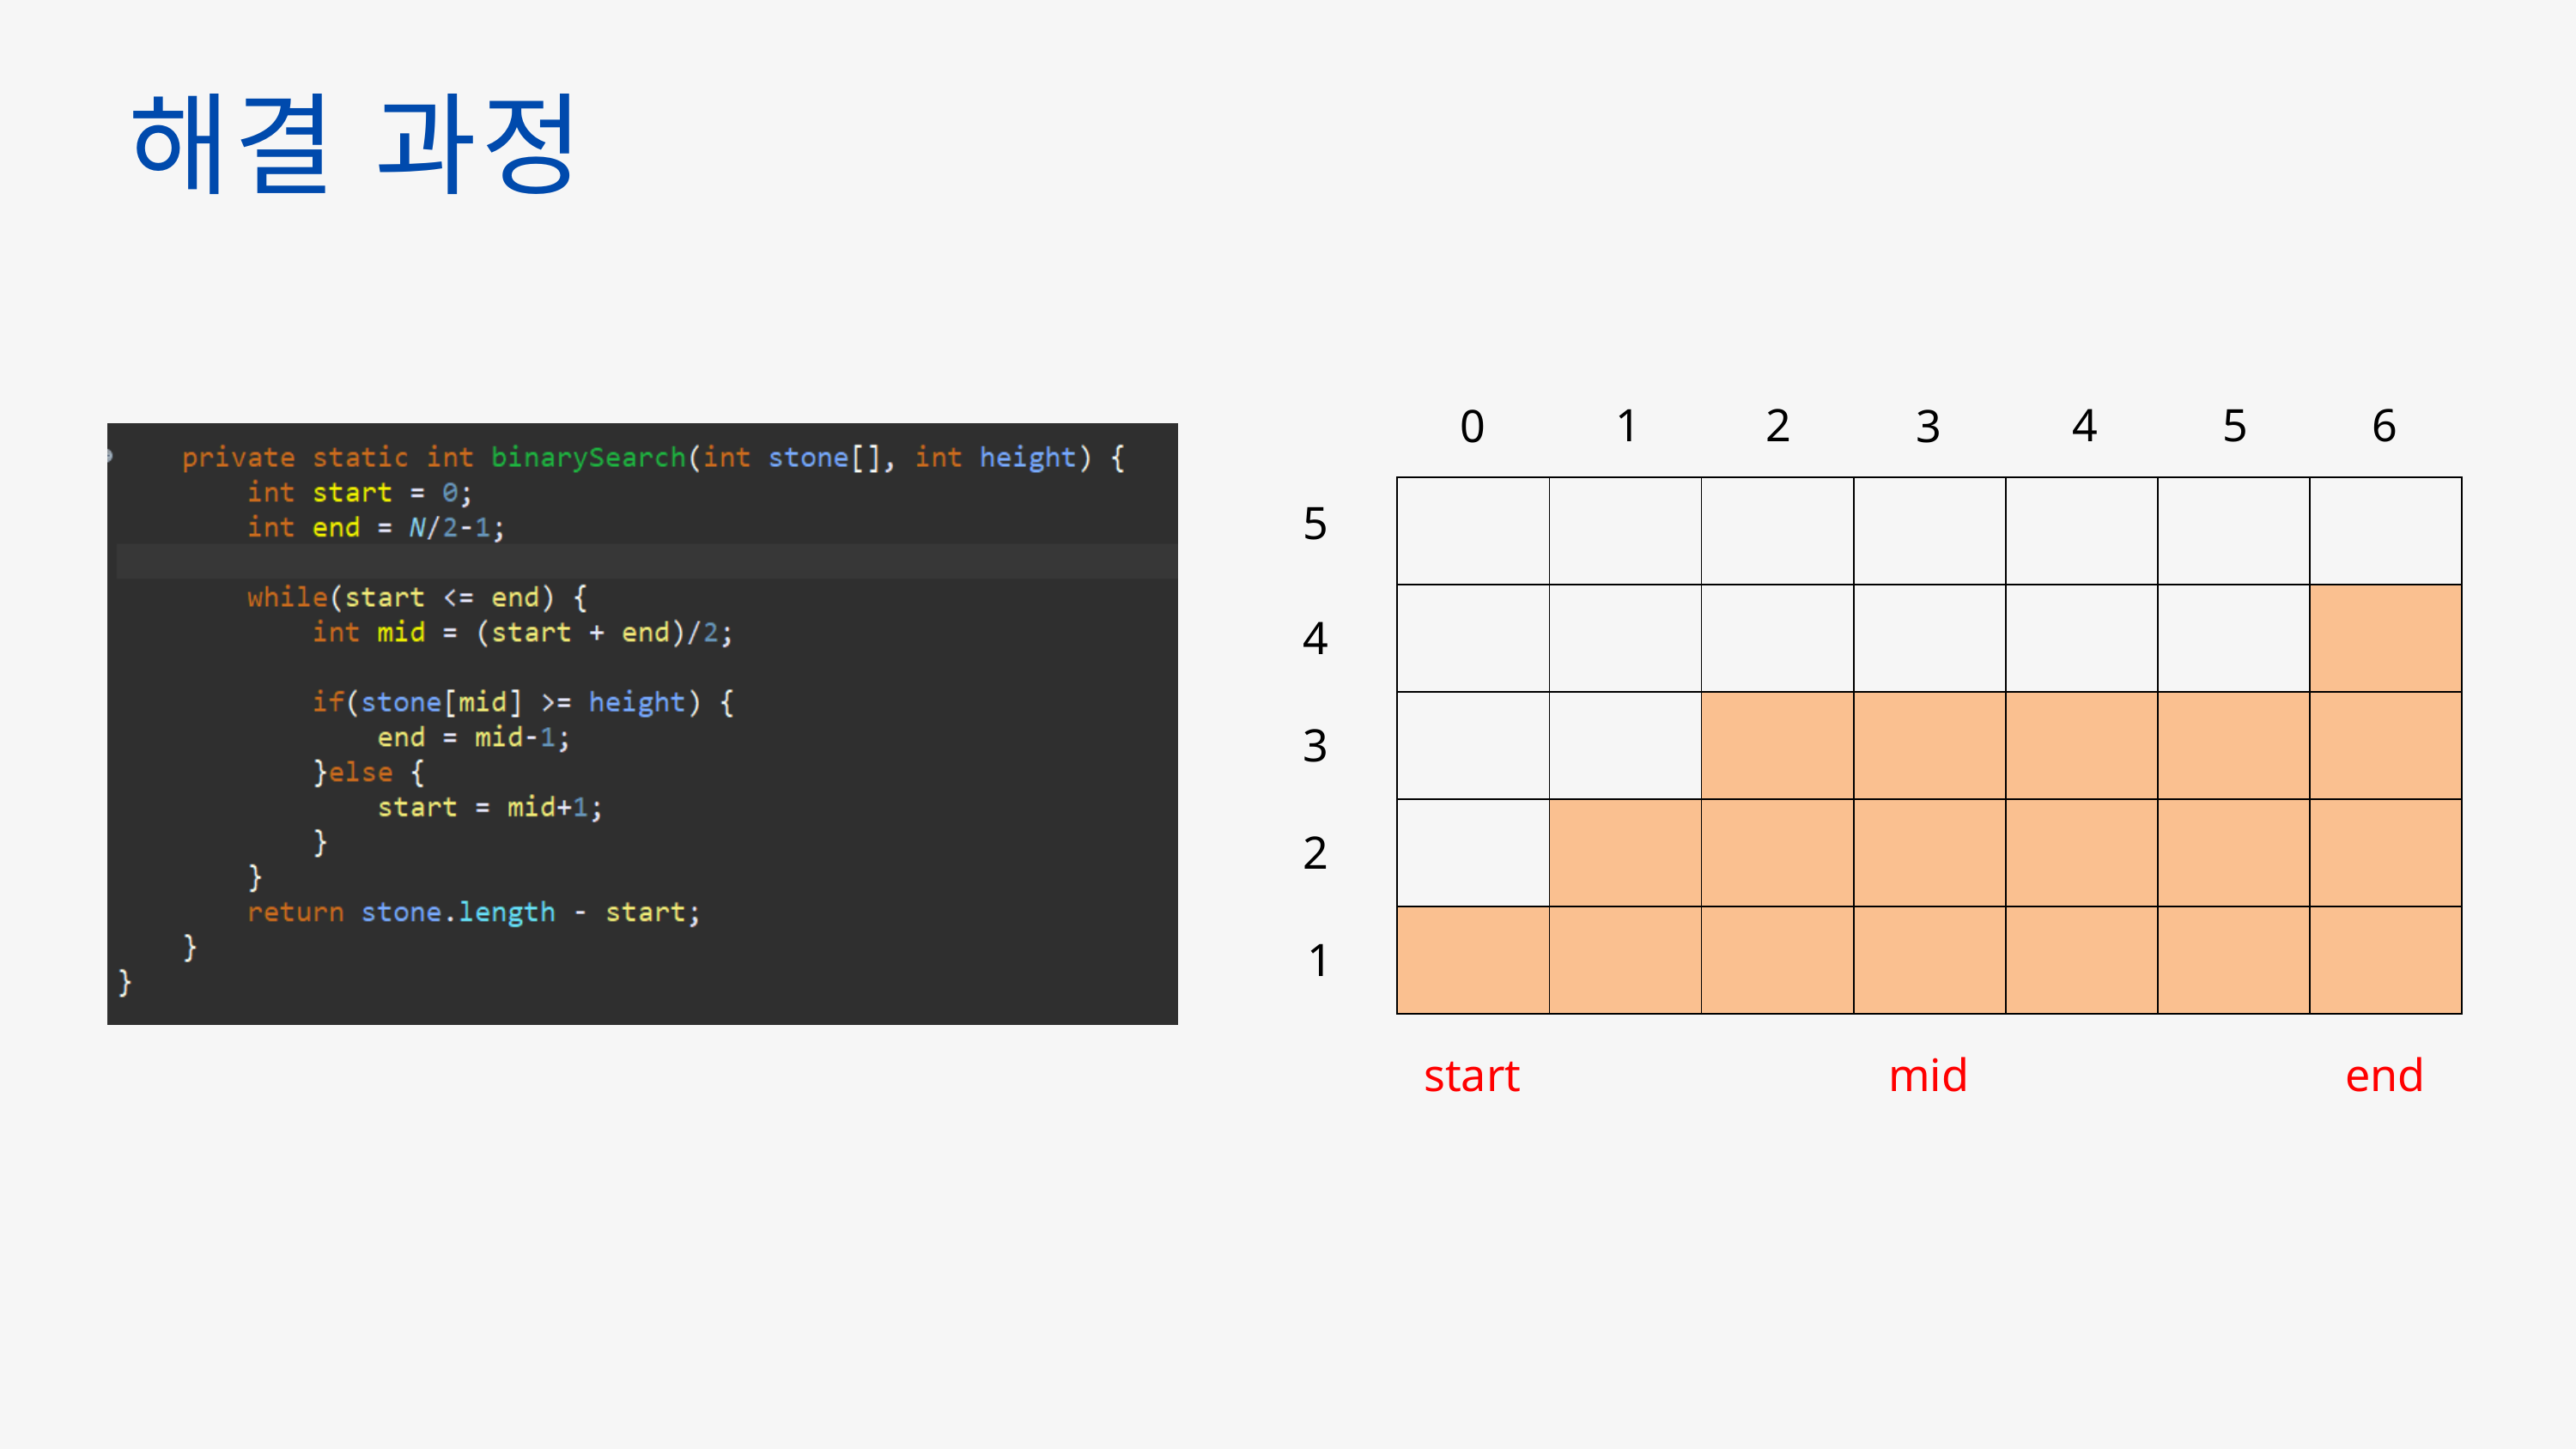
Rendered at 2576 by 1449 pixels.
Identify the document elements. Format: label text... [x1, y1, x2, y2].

text_box 3 [1241, 711, 1392, 778]
table_header [1855, 478, 2005, 584]
text_box 5 [2160, 391, 2310, 458]
table_cell [2311, 800, 2461, 906]
table_cell [1702, 585, 1853, 691]
text_box 0 [1398, 391, 1548, 458]
table_cell [2159, 800, 2309, 906]
text_box 4 [2010, 391, 2160, 458]
picture [106, 423, 1178, 1025]
table_cell [1550, 800, 1701, 906]
table_cell [1398, 693, 1549, 798]
table_header [2007, 478, 2157, 584]
table_header [2159, 478, 2309, 584]
table_cell [2311, 693, 2461, 798]
table_cell [1702, 800, 1853, 906]
text_box 1 [1553, 391, 1704, 458]
table_cell [1550, 693, 1701, 798]
text_box 6 [2310, 391, 2460, 458]
table_header [1702, 478, 1853, 584]
text_box 4 [1241, 603, 1392, 670]
text_box 3 [1854, 391, 2004, 458]
text_box 해결 과정 [110, 52, 601, 209]
text_box mid [1853, 1040, 2004, 1107]
table_cell [1398, 585, 1549, 691]
text_box 5 [1241, 488, 1392, 555]
table_cell [2159, 693, 2309, 798]
table_cell [1855, 693, 2005, 798]
table_cell [2007, 907, 2157, 1013]
table_cell [2007, 693, 2157, 798]
table_cell [1702, 907, 1853, 1013]
table_cell [2007, 800, 2157, 906]
table_header [2311, 478, 2461, 584]
table_cell [1855, 585, 2005, 691]
table_cell [1855, 907, 2005, 1013]
text_box 1 [1244, 925, 1395, 992]
table_cell [1550, 585, 1701, 691]
table_cell [2311, 585, 2461, 691]
table_header [1550, 478, 1701, 584]
text_box 2 [1241, 818, 1392, 885]
text_box end [2310, 1040, 2461, 1107]
table_header [1398, 478, 1549, 584]
table_cell [2311, 907, 2461, 1013]
table_cell [2159, 585, 2309, 691]
table_cell [1855, 800, 2005, 906]
table_cell [1702, 693, 1853, 798]
table_cell [1550, 907, 1701, 1013]
table_cell [2159, 907, 2309, 1013]
text_box start [1397, 1040, 1548, 1107]
text_box 2 [1704, 391, 1854, 458]
table_cell [2007, 585, 2157, 691]
table_cell [1398, 800, 1549, 906]
